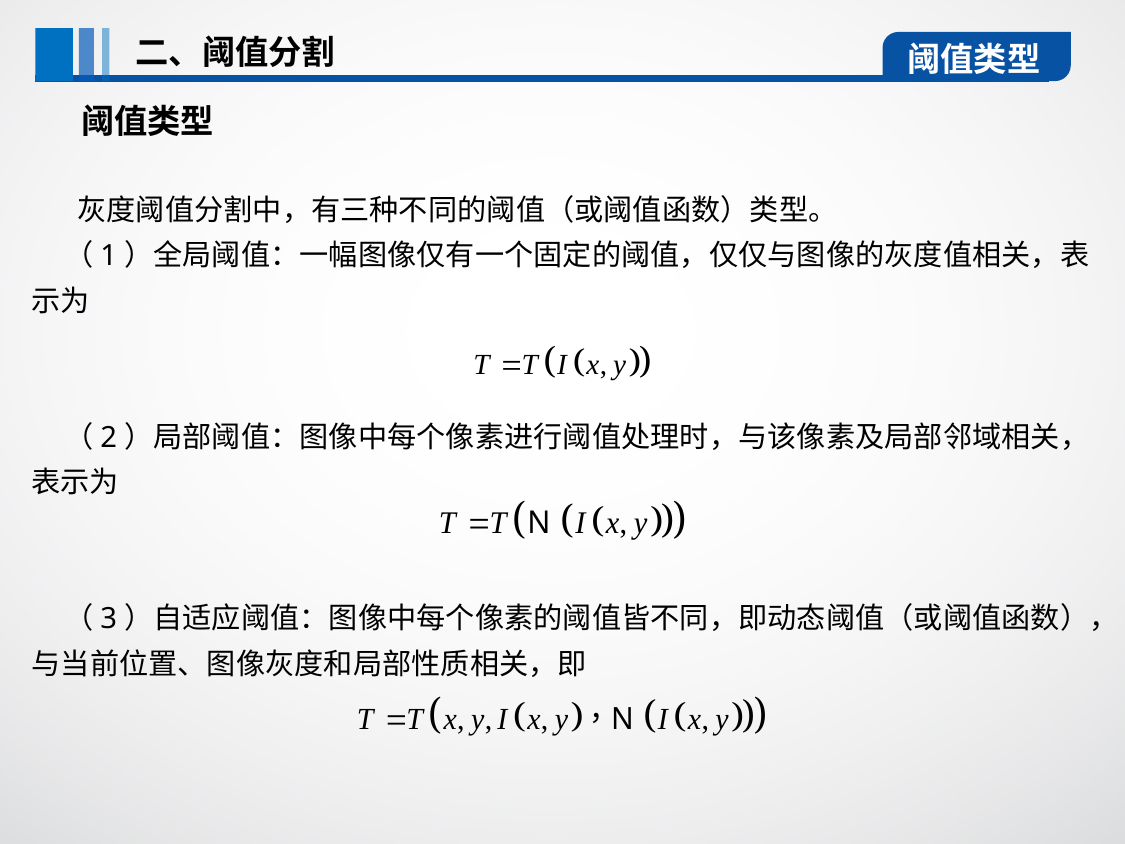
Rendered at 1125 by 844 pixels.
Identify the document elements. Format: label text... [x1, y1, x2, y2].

text_box 阈值类型 [66, 93, 230, 148]
text_box 灰度阈值分割中，有三种不同的阈值（或阈值函数）类型。 （1）全局阈值：一幅图像仅有一个固定的阈值，仅仅与图像的灰度值相关，表示为 （2）局部阈值：图像中每个像素进行阈值处理时，与该像素及局部邻域相关，表示为 （3）自适应阈值：图像中每个像素的阈值皆不同，即动态阈值（或阈值函数），与当前位置、图像灰度和局部性质相关，即 [16, 173, 1109, 688]
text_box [469, 339, 656, 394]
text_box 二、阈值分割 [105, 23, 366, 79]
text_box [434, 492, 691, 560]
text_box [352, 689, 772, 755]
text_box 阈值类型 [892, 31, 1067, 86]
picture [0, 0, 1125, 844]
